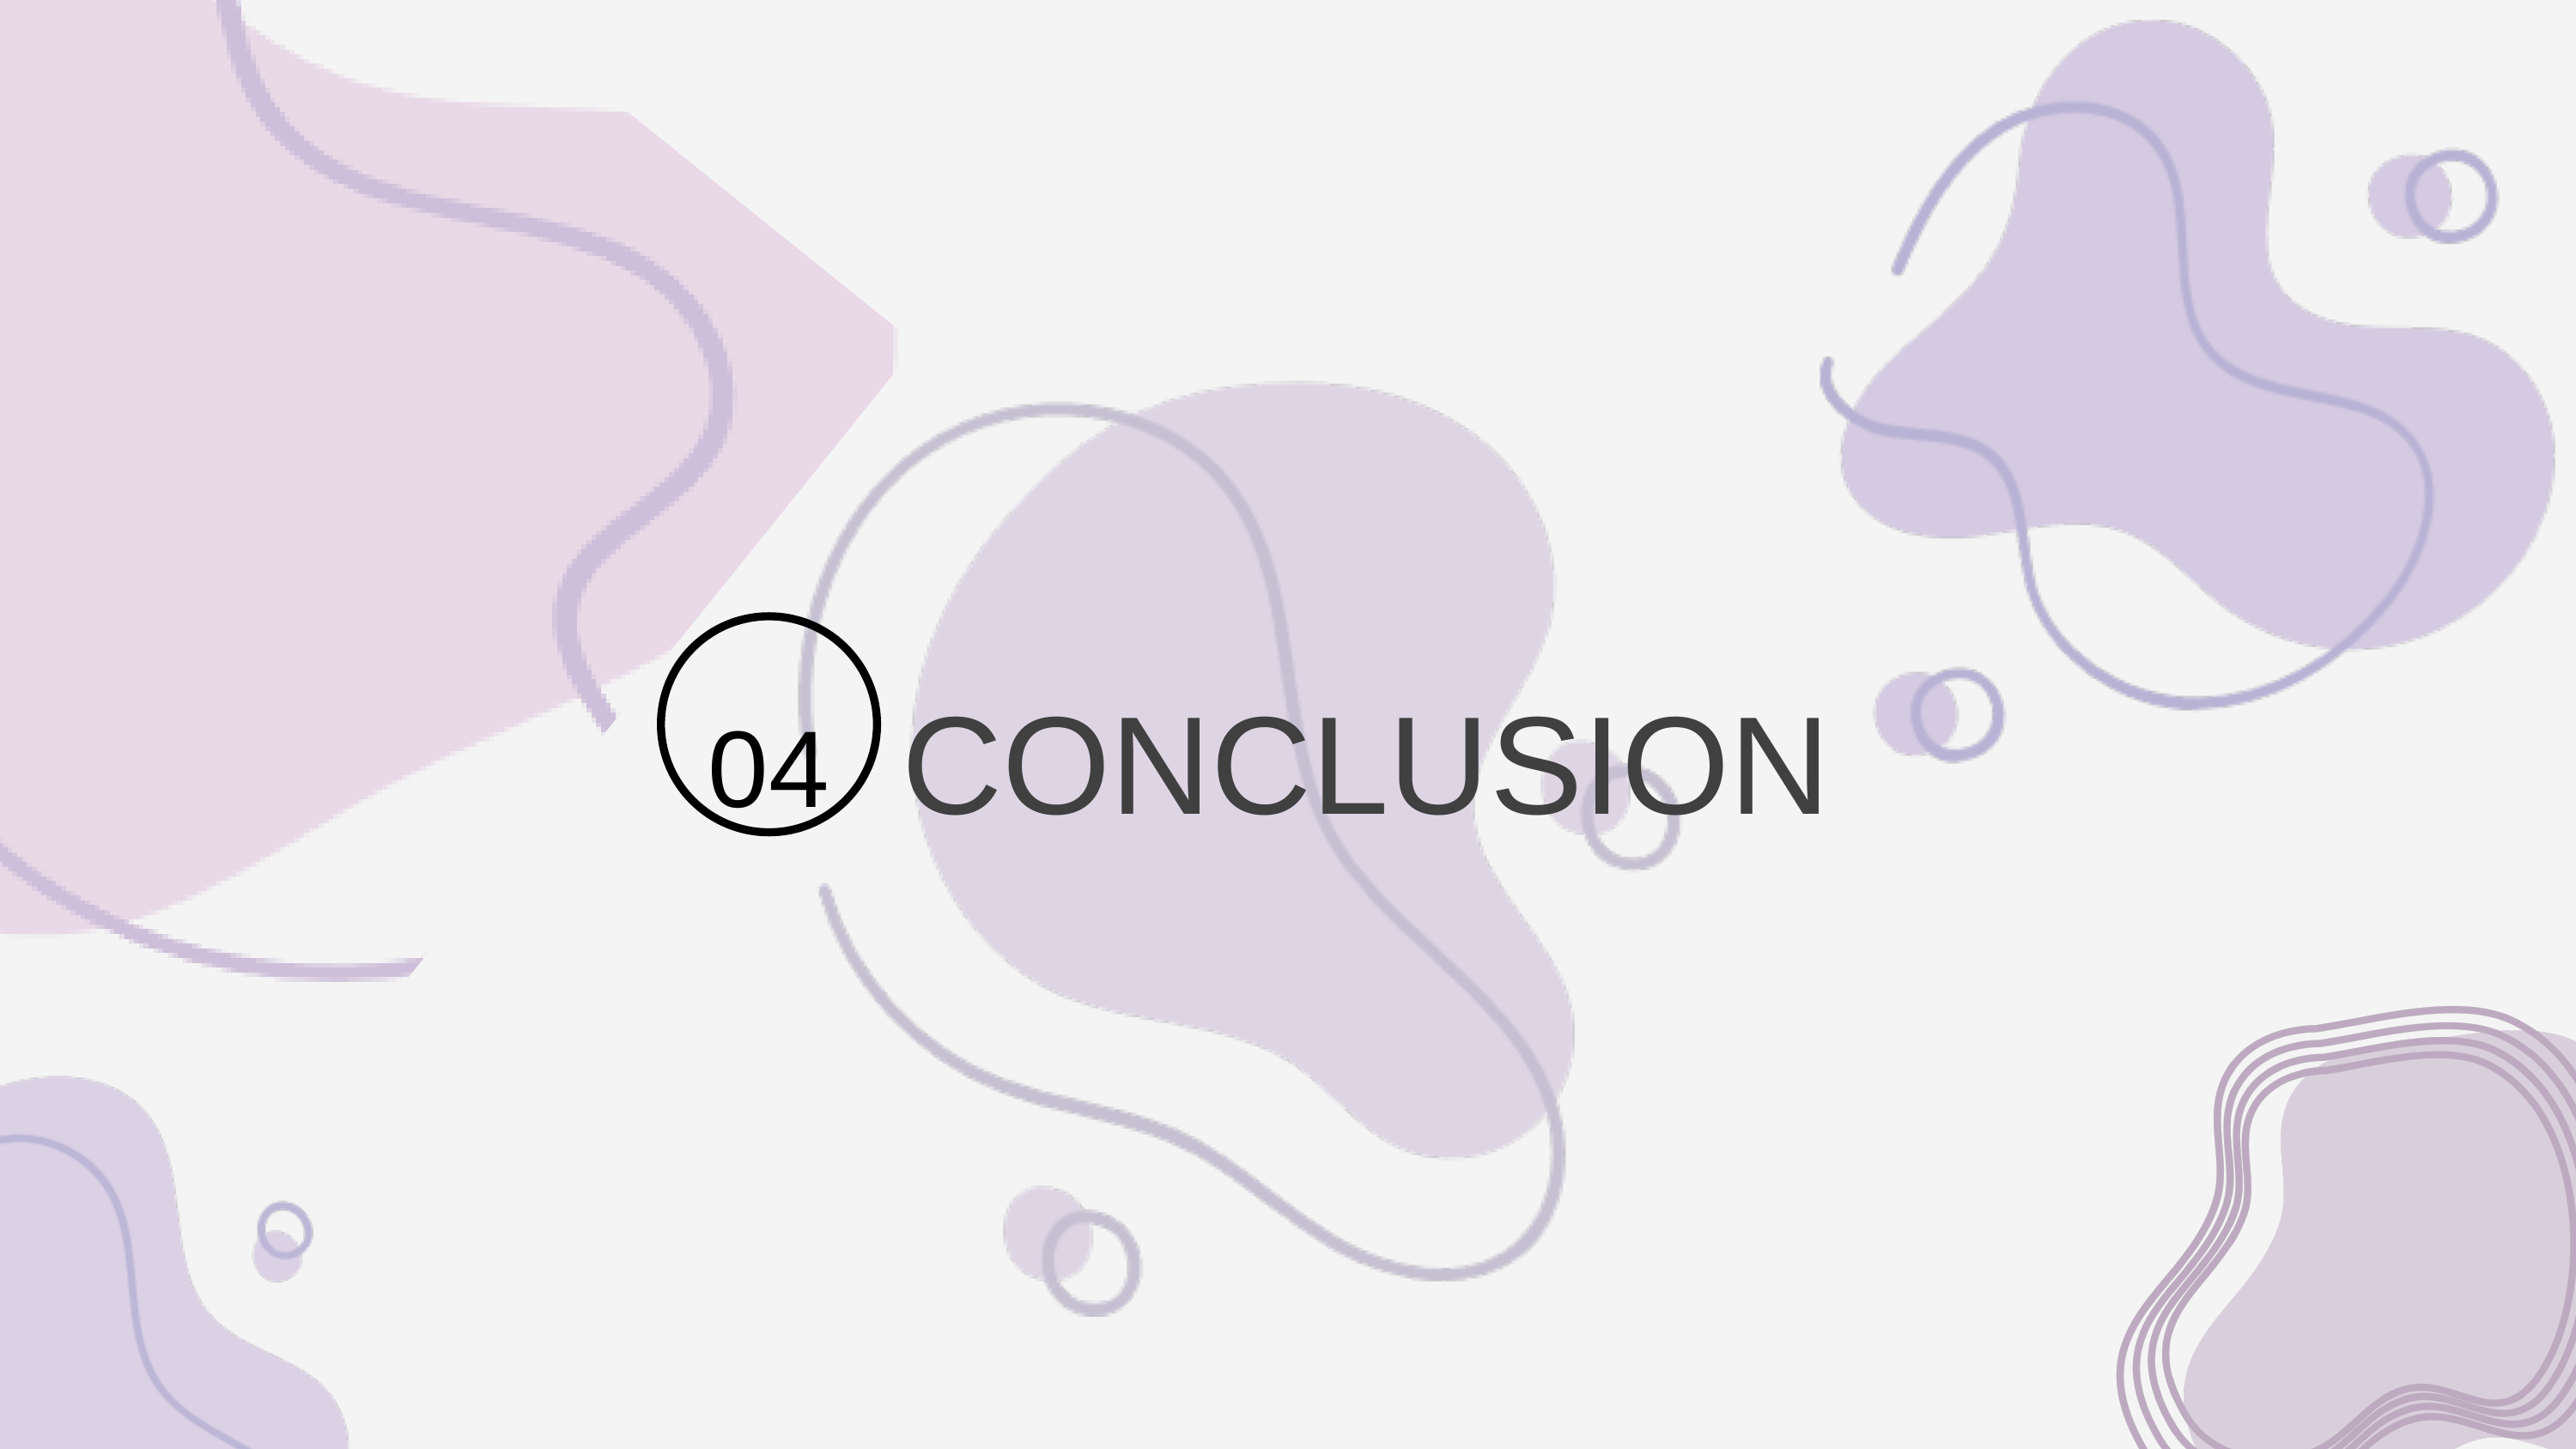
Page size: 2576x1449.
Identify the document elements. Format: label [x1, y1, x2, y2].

text_box [0, 0, 2576, 1449]
text_box [660, 615, 1916, 833]
